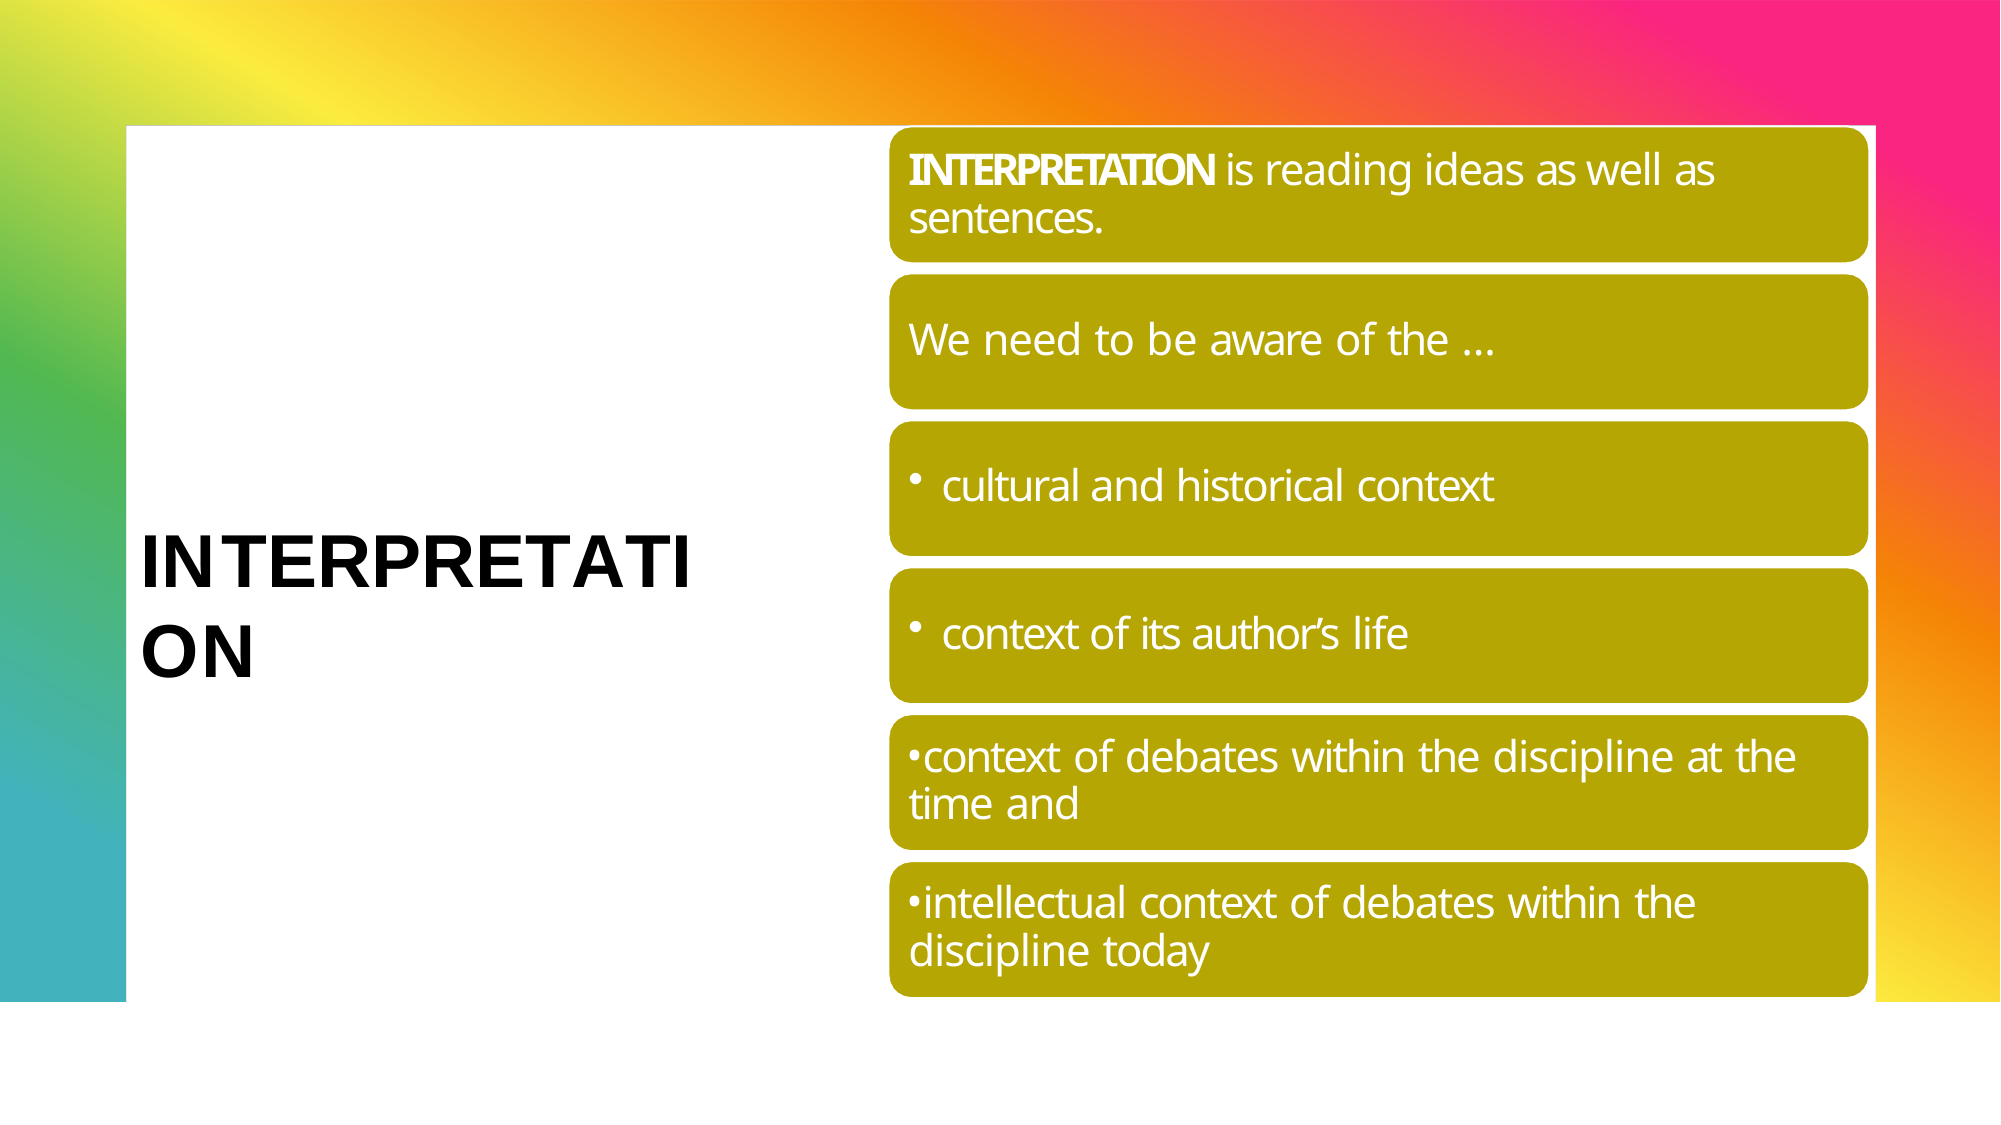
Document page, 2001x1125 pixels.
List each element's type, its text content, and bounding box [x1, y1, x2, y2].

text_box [887, 565, 1871, 706]
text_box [887, 125, 1871, 265]
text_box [887, 859, 1871, 1000]
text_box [887, 271, 1871, 412]
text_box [887, 418, 1871, 559]
text_box INTERPRETATION [137, 509, 730, 692]
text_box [887, 712, 1871, 853]
picture [0, 0, 2000, 1002]
